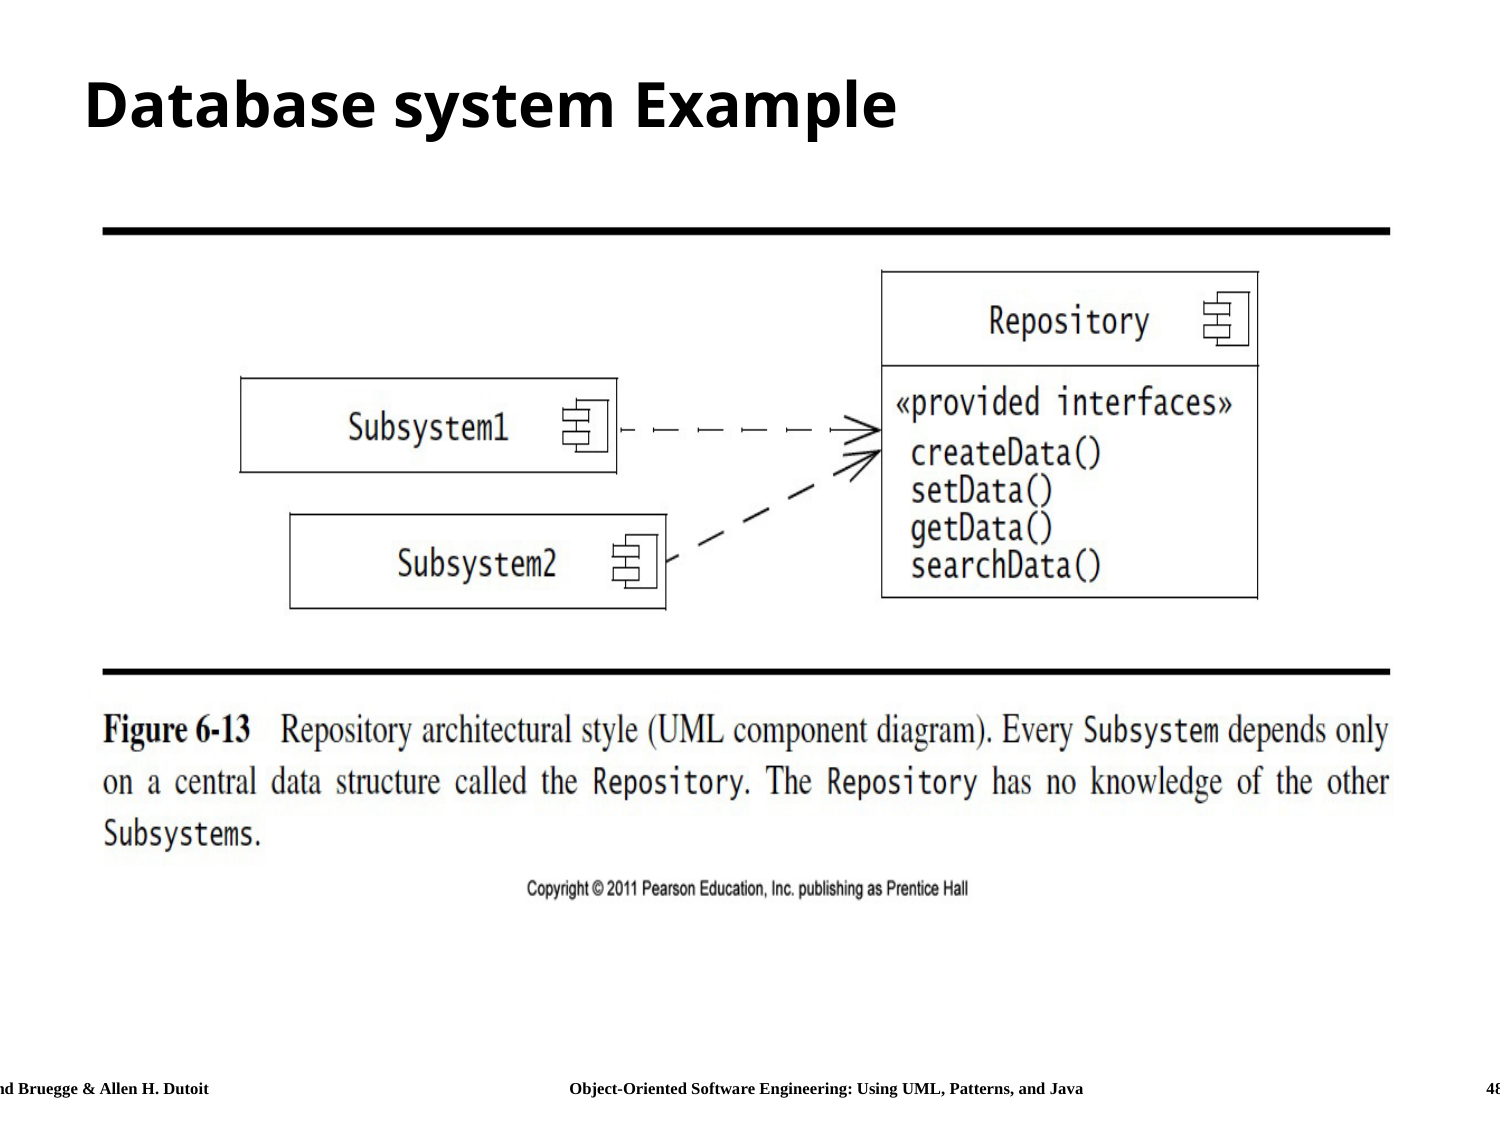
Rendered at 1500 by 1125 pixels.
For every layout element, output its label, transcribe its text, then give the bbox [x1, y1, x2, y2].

title Database system Example [68, 36, 1407, 179]
picture [87, 215, 1407, 910]
